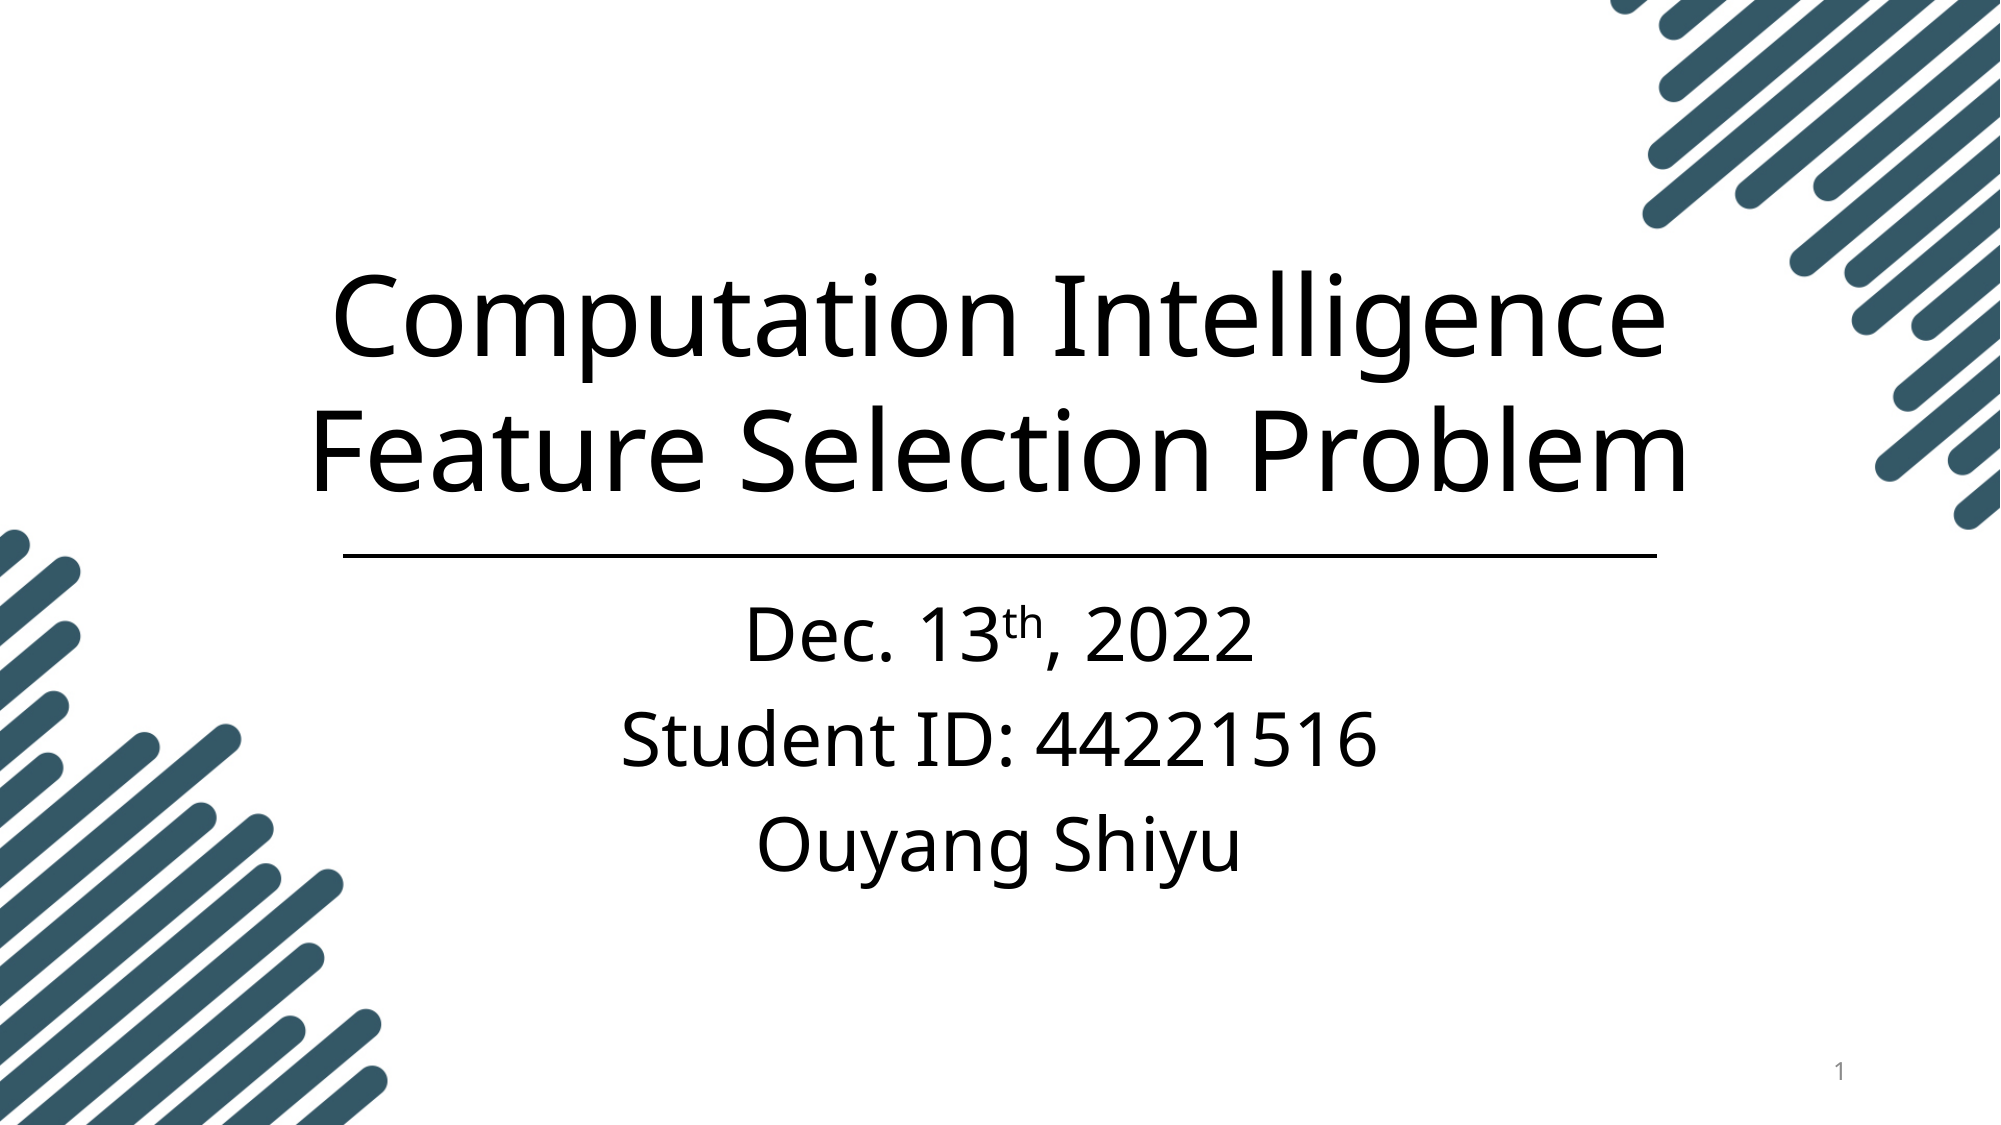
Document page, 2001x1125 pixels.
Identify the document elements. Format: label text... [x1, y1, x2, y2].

picture [0, 0, 2000, 236]
picture [0, 522, 2000, 1125]
text_box Dec. 13th, 2022 Student ID: 44221516 Ouyang Shiyu [473, 578, 1527, 894]
text_box Computation Intelligence Feature Selection Problem [0, 236, 2000, 522]
text_box 1 [1412, 1042, 1863, 1103]
